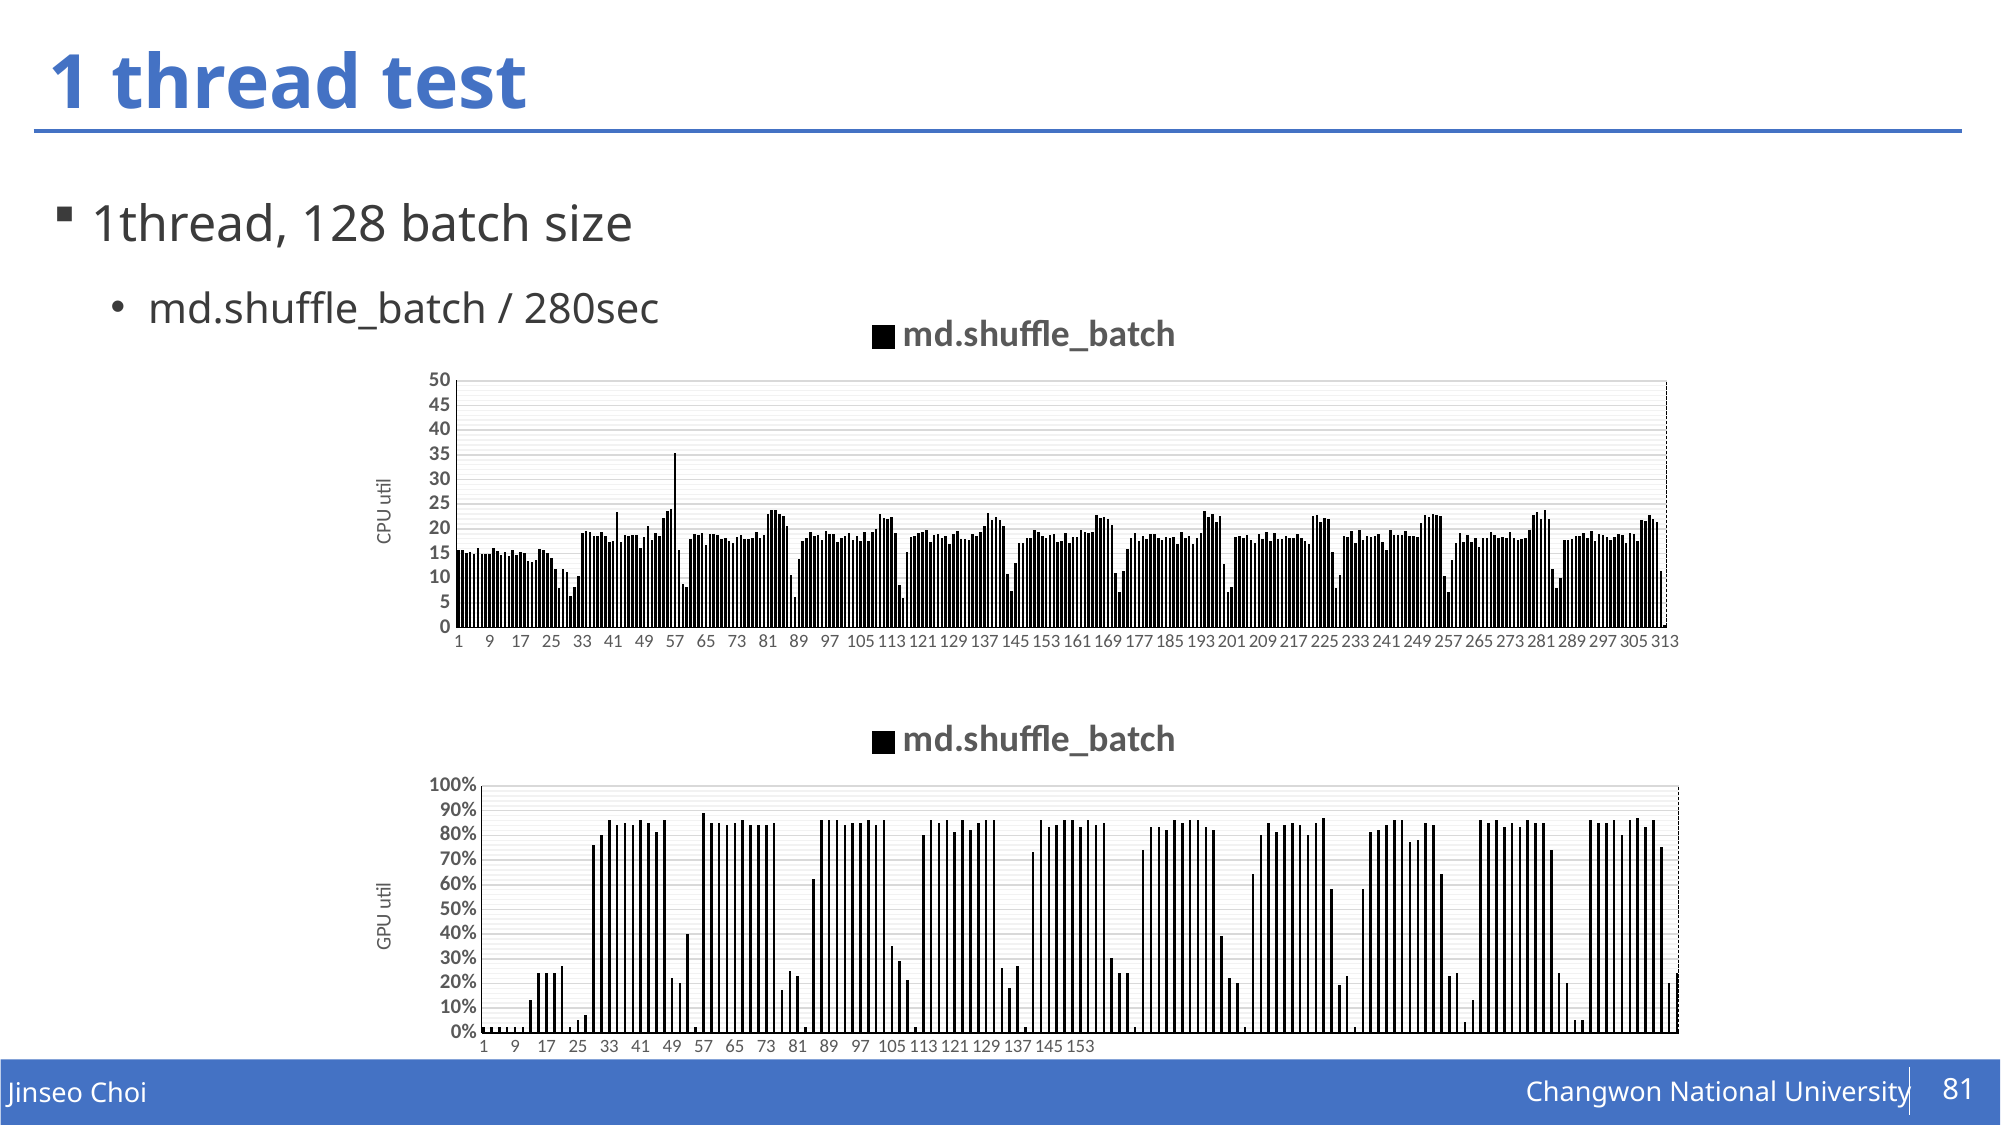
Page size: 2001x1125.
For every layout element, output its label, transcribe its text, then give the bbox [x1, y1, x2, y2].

slide_number 81 [1922, 1060, 1996, 1121]
title 1 thread test [33, 27, 1963, 143]
chart [342, 705, 1707, 1065]
chart [342, 299, 1707, 660]
text_box 1thread, 128 batch size md.shuffle_batch / 280sec [38, 159, 1968, 1004]
